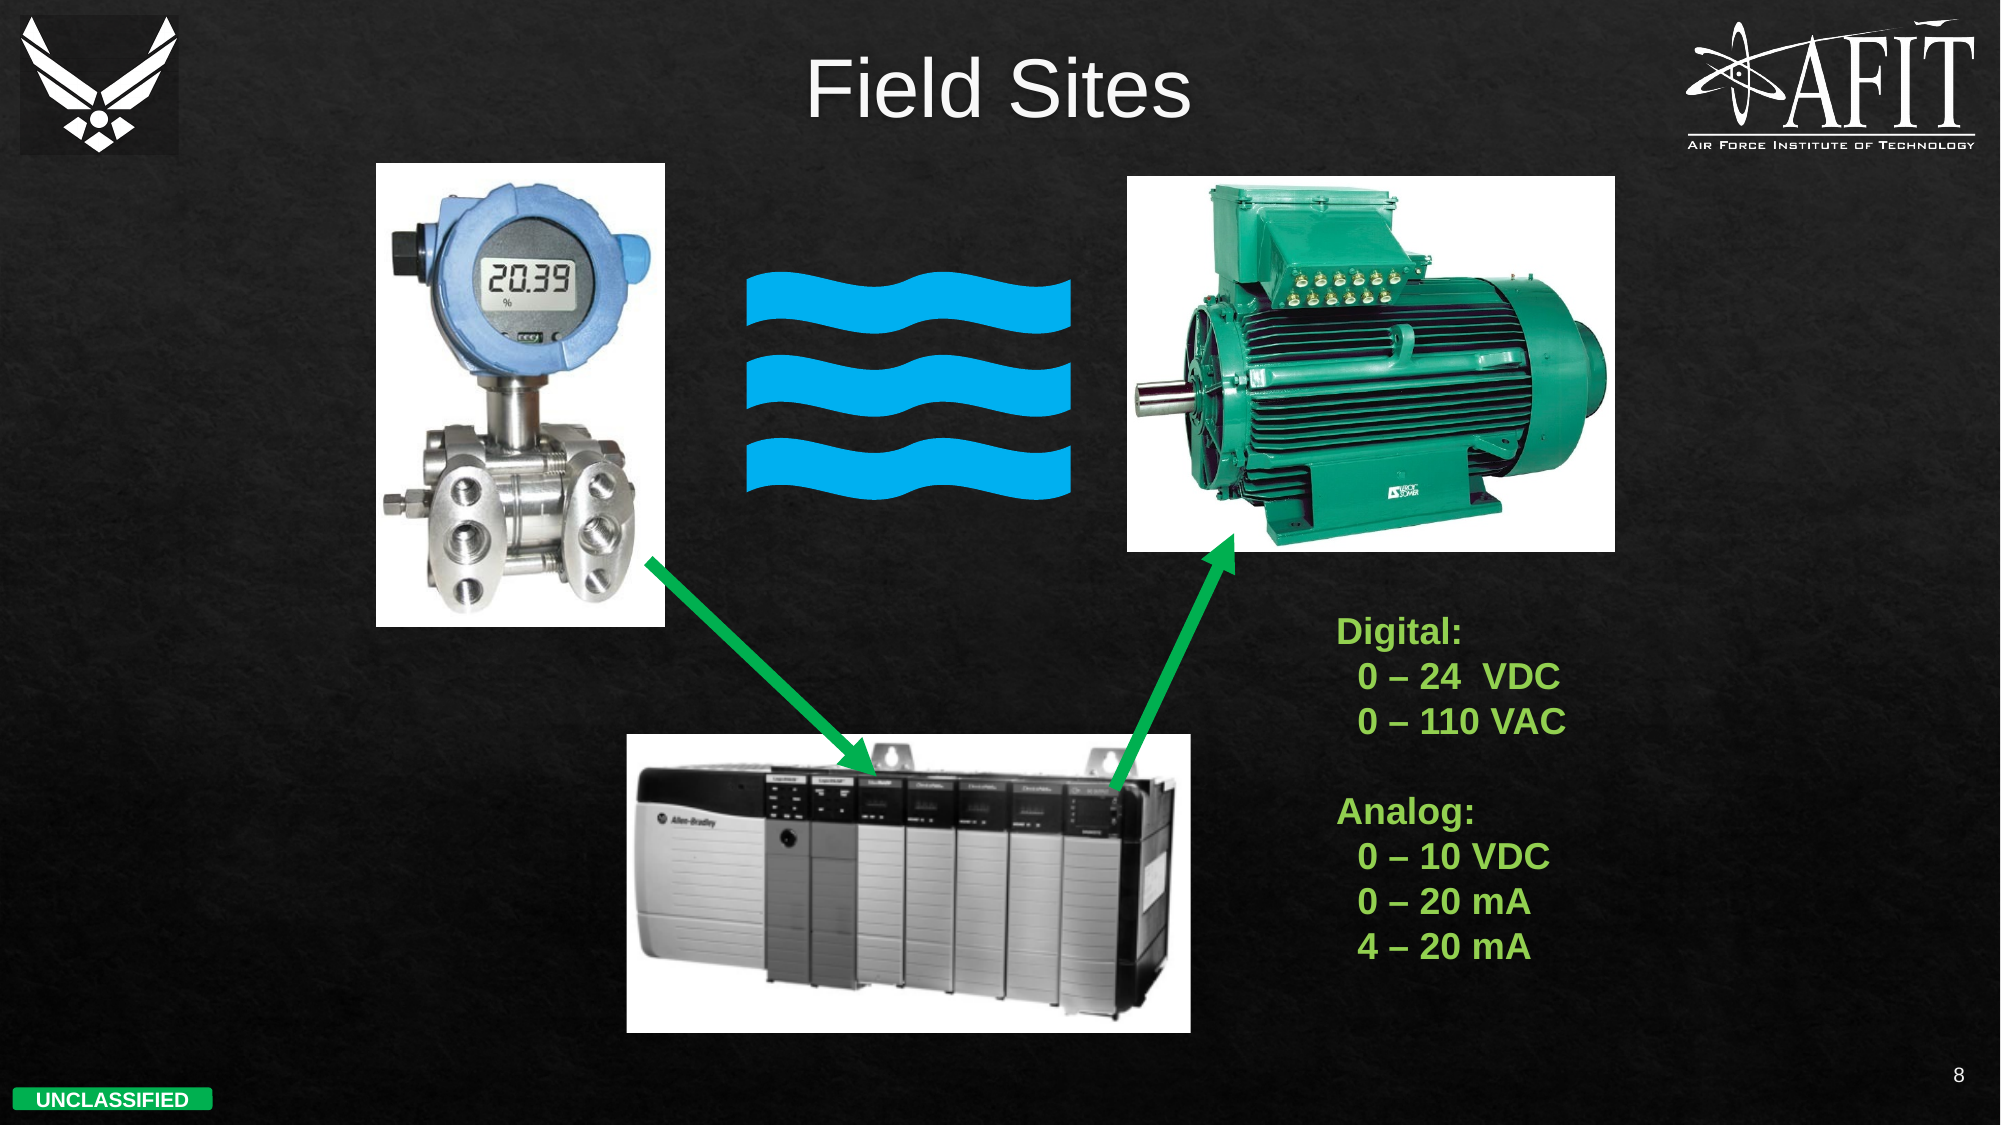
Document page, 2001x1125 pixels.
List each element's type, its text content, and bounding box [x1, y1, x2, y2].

slide_number 8 [1856, 1044, 1980, 1105]
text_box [376, 163, 1622, 1034]
title Field Sites [149, 4, 1849, 164]
picture [1849, 15, 1980, 155]
picture [20, 15, 149, 155]
